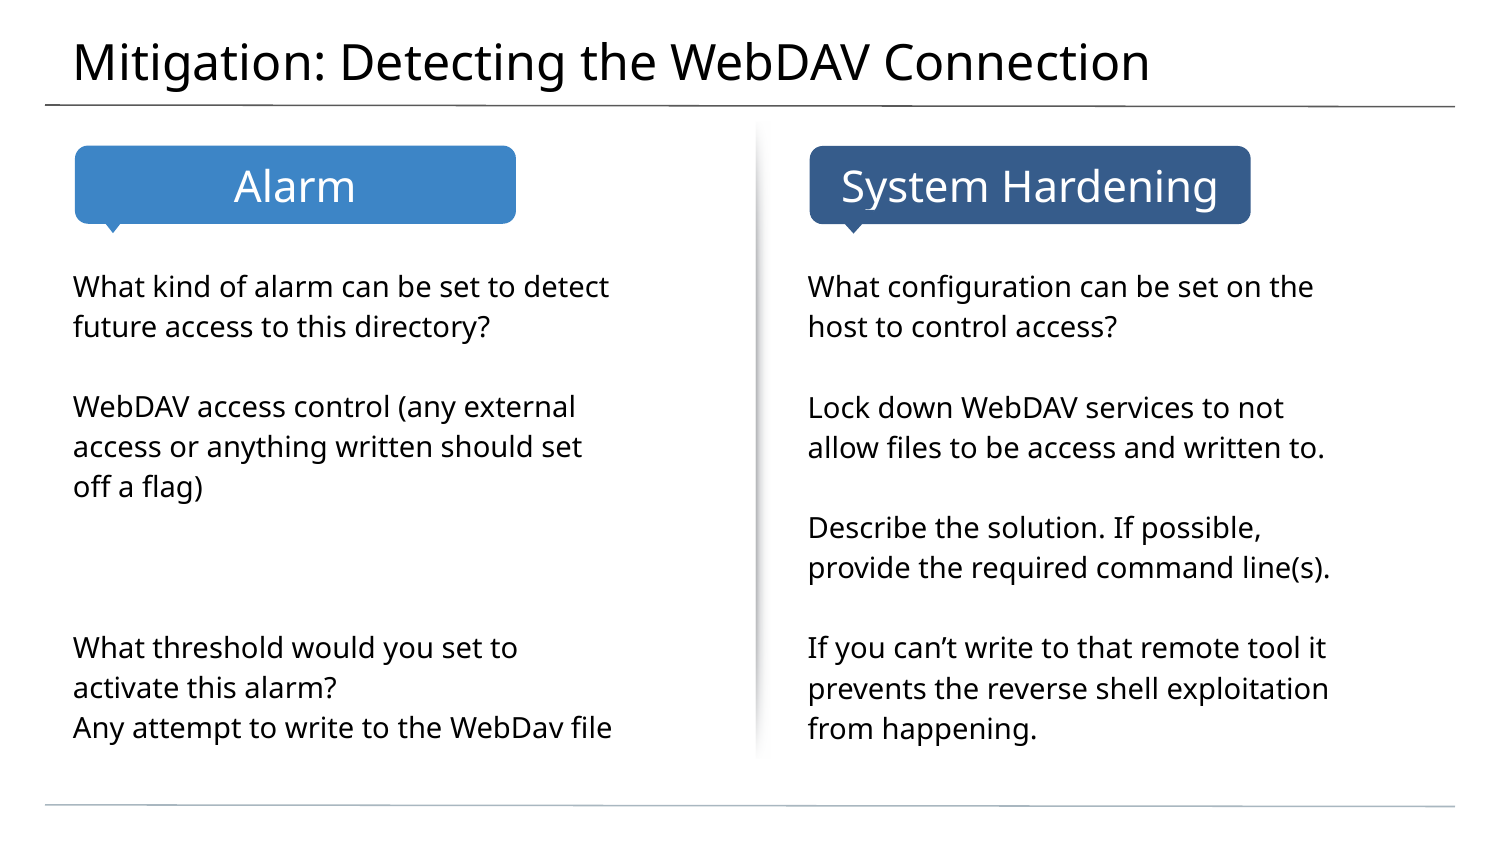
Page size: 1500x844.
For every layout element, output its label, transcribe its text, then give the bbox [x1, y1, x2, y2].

picture [703, 107, 839, 782]
title Mitigation: Detecting the WebDAV Connection [0, 0, 1500, 88]
subtitle What configuration can be set on the host to control access? Lock down WebDAV services to not allow files to be access and written to. Describe the solution. If possible, provide the required command line(s). If you can’t write to that remote tool it prevents the reverse shell exploitation from happening. [732, 263, 1438, 805]
subtitle What kind of alarm can be set to detect future access to this directory? WebDAV access control (any external access or anything written should set off a flag) What threshold would you set to activate this alarm? Any attempt to write to the WebDav file [0, 262, 704, 805]
